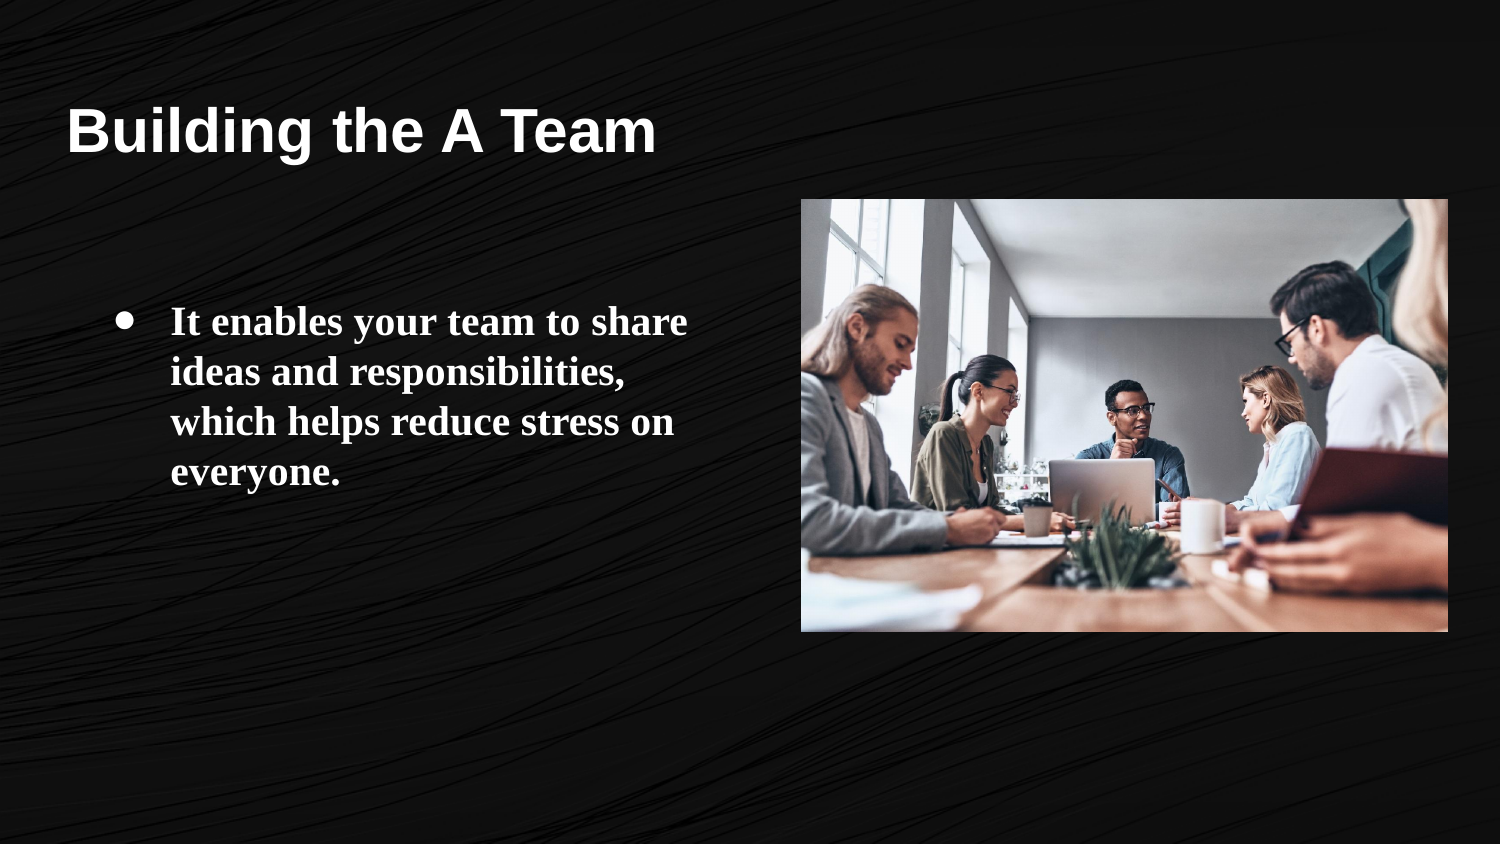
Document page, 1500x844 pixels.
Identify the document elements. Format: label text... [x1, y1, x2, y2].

picture [0, 0, 1500, 844]
text_box Building the A Team [34, 64, 1432, 159]
text_box It enables your team to share ideas and responsibilities, which helps reduce stress on everyone. [80, 278, 750, 509]
